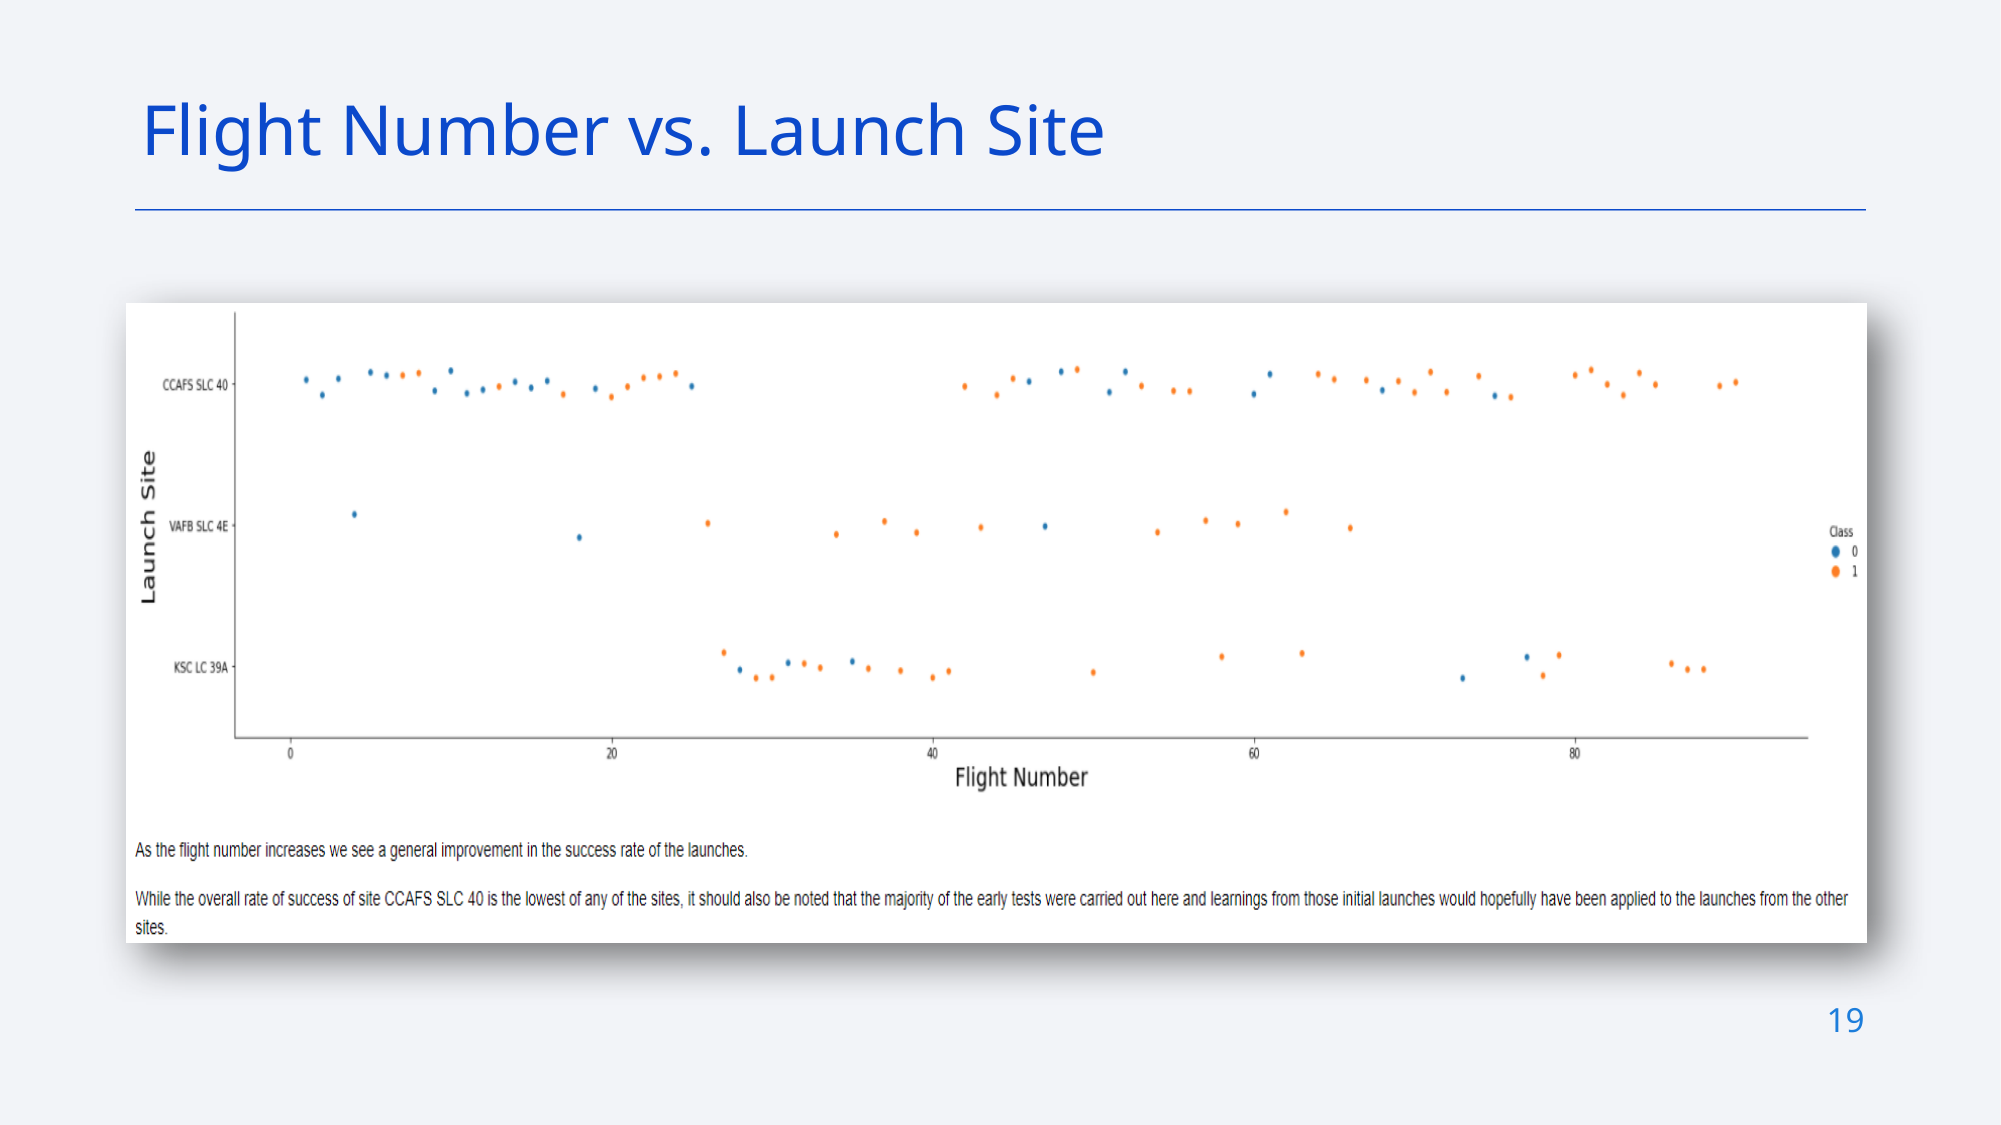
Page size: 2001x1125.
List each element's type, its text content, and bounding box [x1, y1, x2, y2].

picture [0, 0, 2001, 1125]
slide_number 19 [1429, 989, 1880, 1055]
text_box Flight Number vs. Launch Site [126, 88, 1852, 179]
